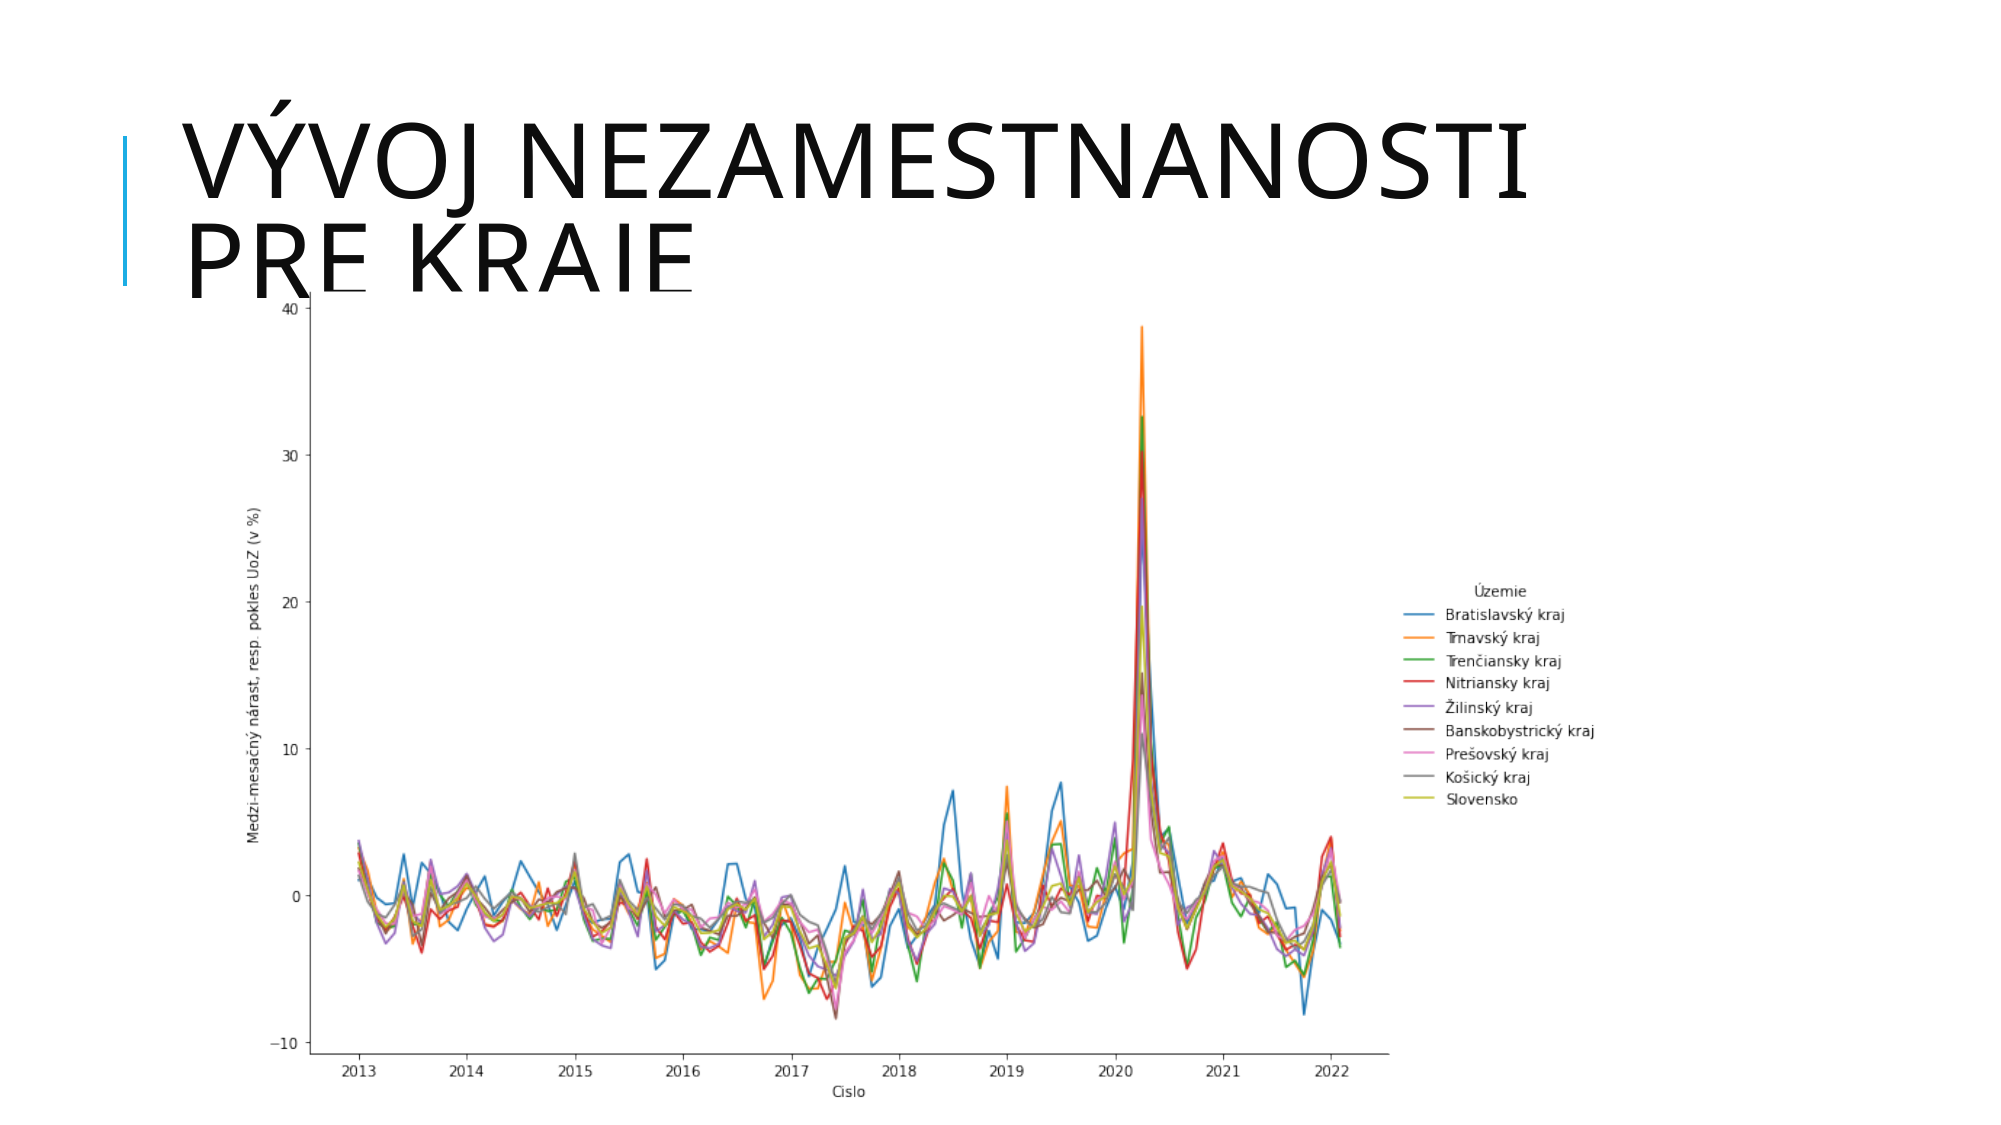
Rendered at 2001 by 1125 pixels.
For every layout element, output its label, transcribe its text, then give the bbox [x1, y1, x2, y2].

picture [237, 283, 1608, 1109]
title Vývoj nezamestnanosti pre kraje [168, 96, 1763, 342]
